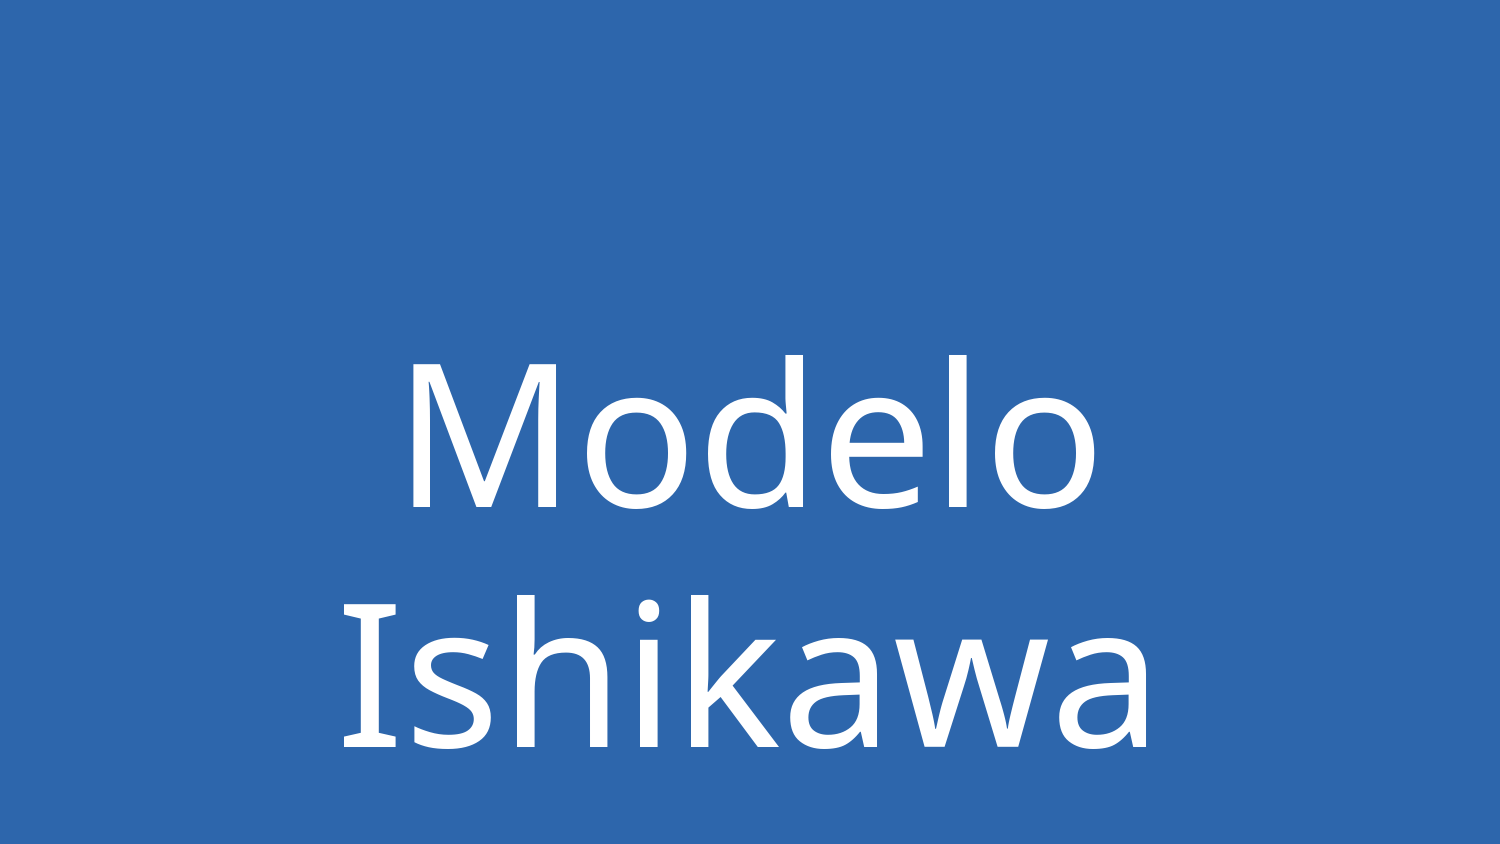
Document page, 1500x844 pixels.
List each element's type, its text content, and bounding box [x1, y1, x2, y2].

text_box Modelo Ishikawa [0, 291, 1500, 552]
